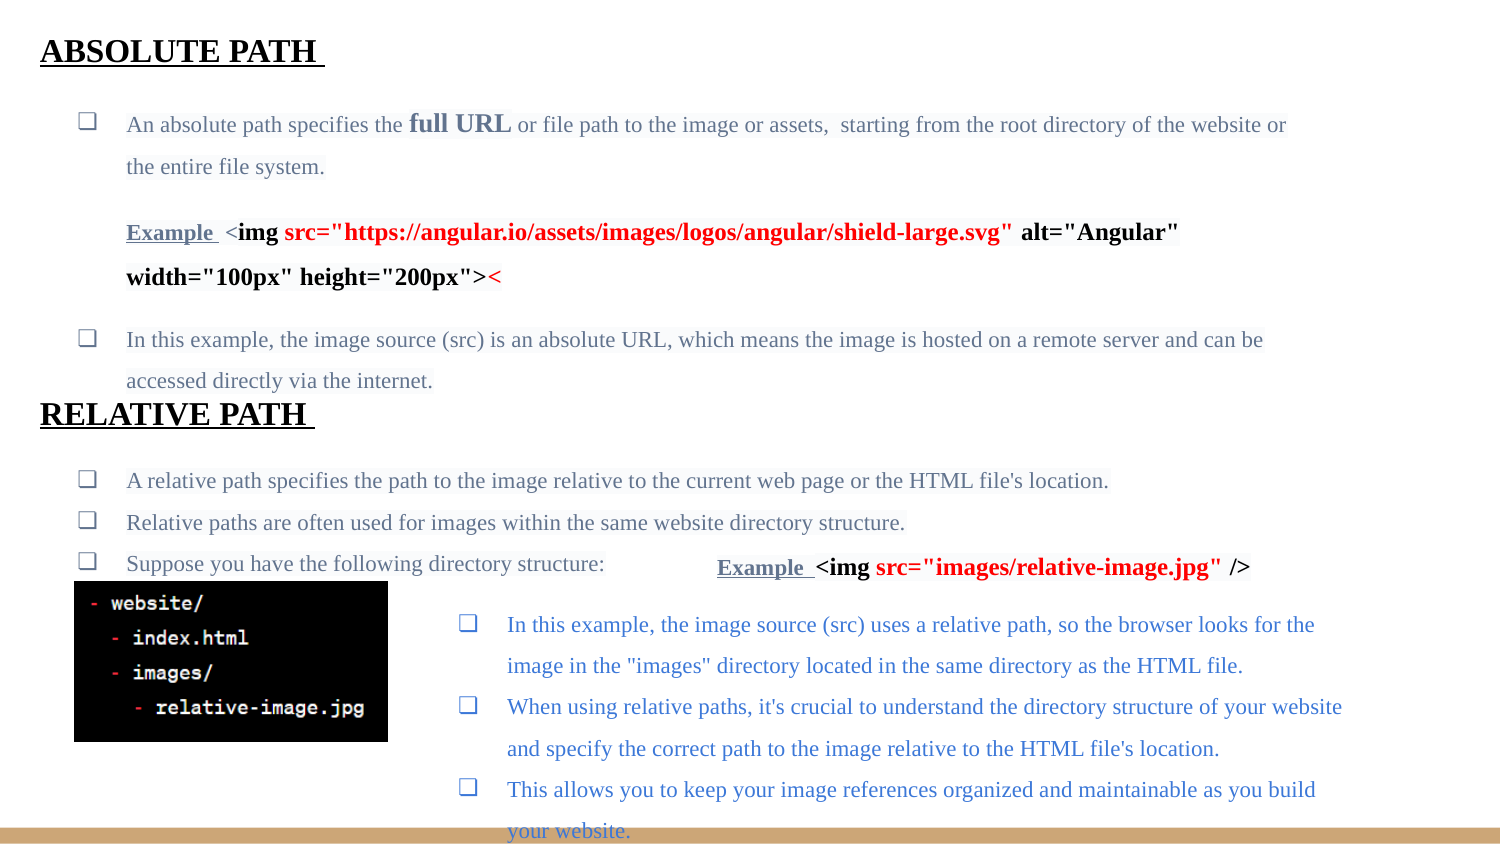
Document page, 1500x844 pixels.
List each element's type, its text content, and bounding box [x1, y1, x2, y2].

text_box An absolute path specifies the full URL or file path to the image or assets, starting from the root directory of the website or the entire file system. Example <img src="https://angular.io/assets/images/logos/angular/shield-large.svg" alt="Angular" width="100px" height="200px">< In this example, the image source (src) is an absolute URL, which means the image is hosted on a remote server and can be accessed directly via the internet. [36, 74, 1305, 409]
text_box In this example, the image source (src) uses a relative path, so the browser looks for the image in the "images" directory located in the same directory as the HTML file. When using relative paths, it's crucial to understand the directory structure of your website and specify the correct path to the image relative to the HTML file's location. This allows you to keep your image references organized and maintainable as you build your website. [416, 581, 1374, 844]
text_box ABSOLUTE PATH [24, 14, 521, 85]
picture [74, 580, 388, 742]
text_box Example <img src="images/relative-image.jpg" /> [626, 520, 1322, 581]
text_box RELATIVE PATH [24, 376, 521, 447]
text_box A relative path specifies the path to the image relative to the current web page or the HTML file's location. Relative paths are often used for images within the same website directory structure. Suppose you have the following directory structure: [36, 437, 1500, 777]
